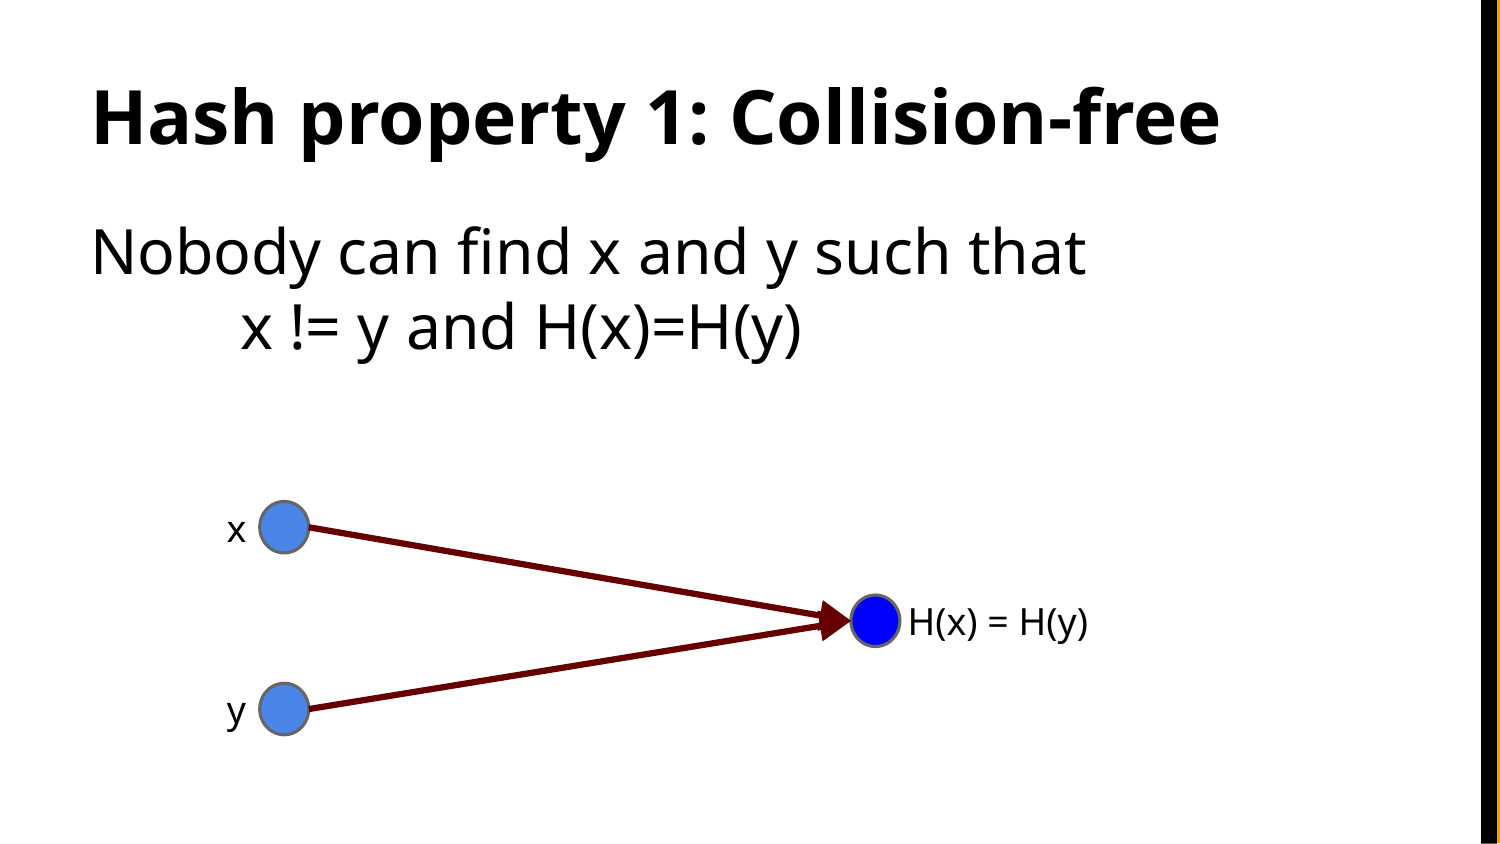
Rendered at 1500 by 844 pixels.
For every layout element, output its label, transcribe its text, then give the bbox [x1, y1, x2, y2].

list Nobody can find x and y such that x != y and H(x)=H(y) [75, 196, 1425, 808]
text_box [270, 683, 308, 735]
text_box [856, 595, 882, 647]
title Hash property 1: Collision-free [75, 33, 1425, 175]
text_box H(x) = H(y) [882, 583, 1113, 659]
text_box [308, 620, 852, 710]
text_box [308, 526, 852, 620]
text_box y [203, 671, 270, 747]
text_box [270, 501, 309, 553]
text_box x [203, 489, 270, 565]
